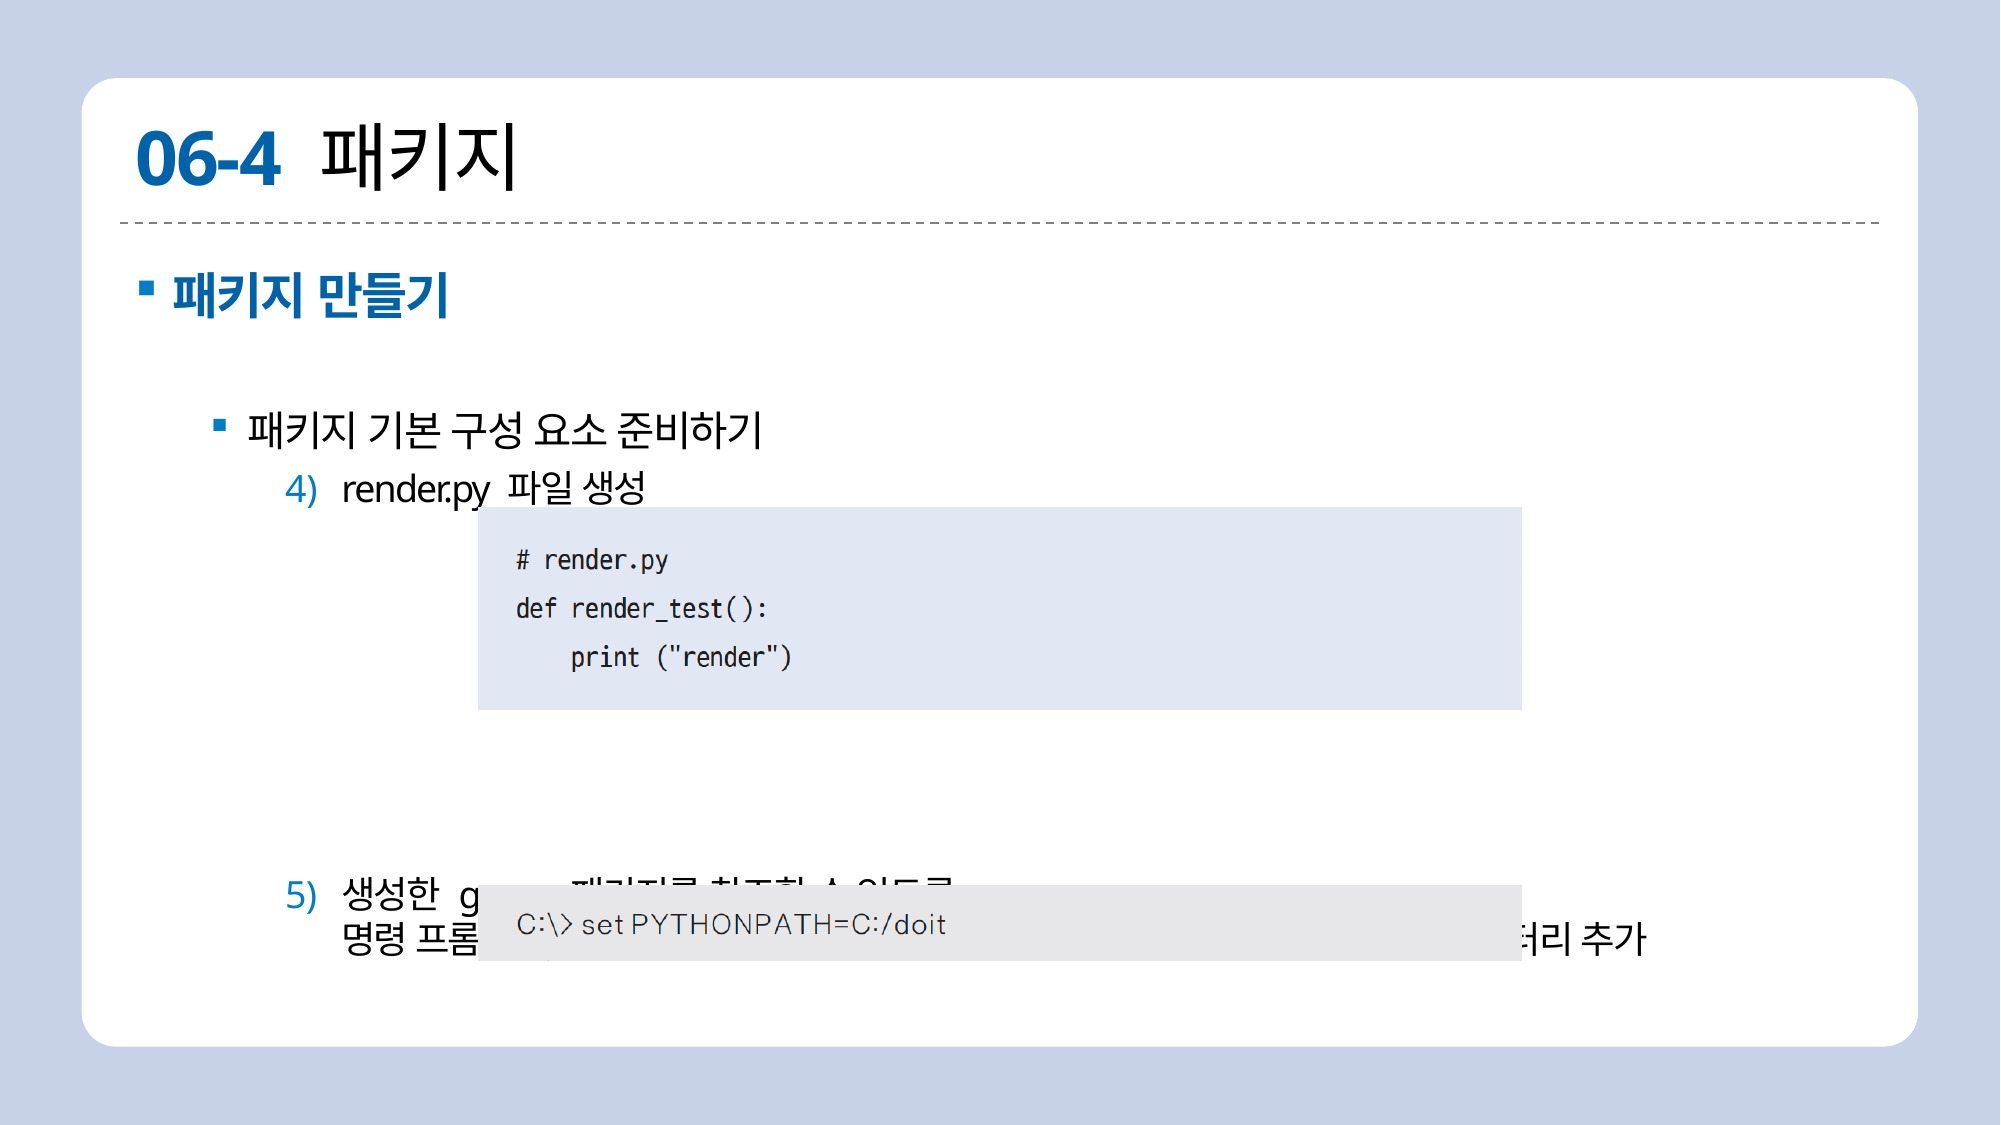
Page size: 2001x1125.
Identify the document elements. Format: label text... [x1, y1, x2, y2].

picture [478, 885, 1522, 961]
list 패키지 만들기 패키지 기본 구성 요소 준비하기 render.py 파일 생성 생성한 game 패키지를 참조할 수 있도록 명령 프롬프트 창에서 set 명령어로 PYTHONPATH 환경 변수에 C:\doit 디렉터리 추가 [120, 257, 1880, 1043]
picture [478, 507, 1522, 710]
title 06-4 패키지 [120, 109, 1880, 209]
